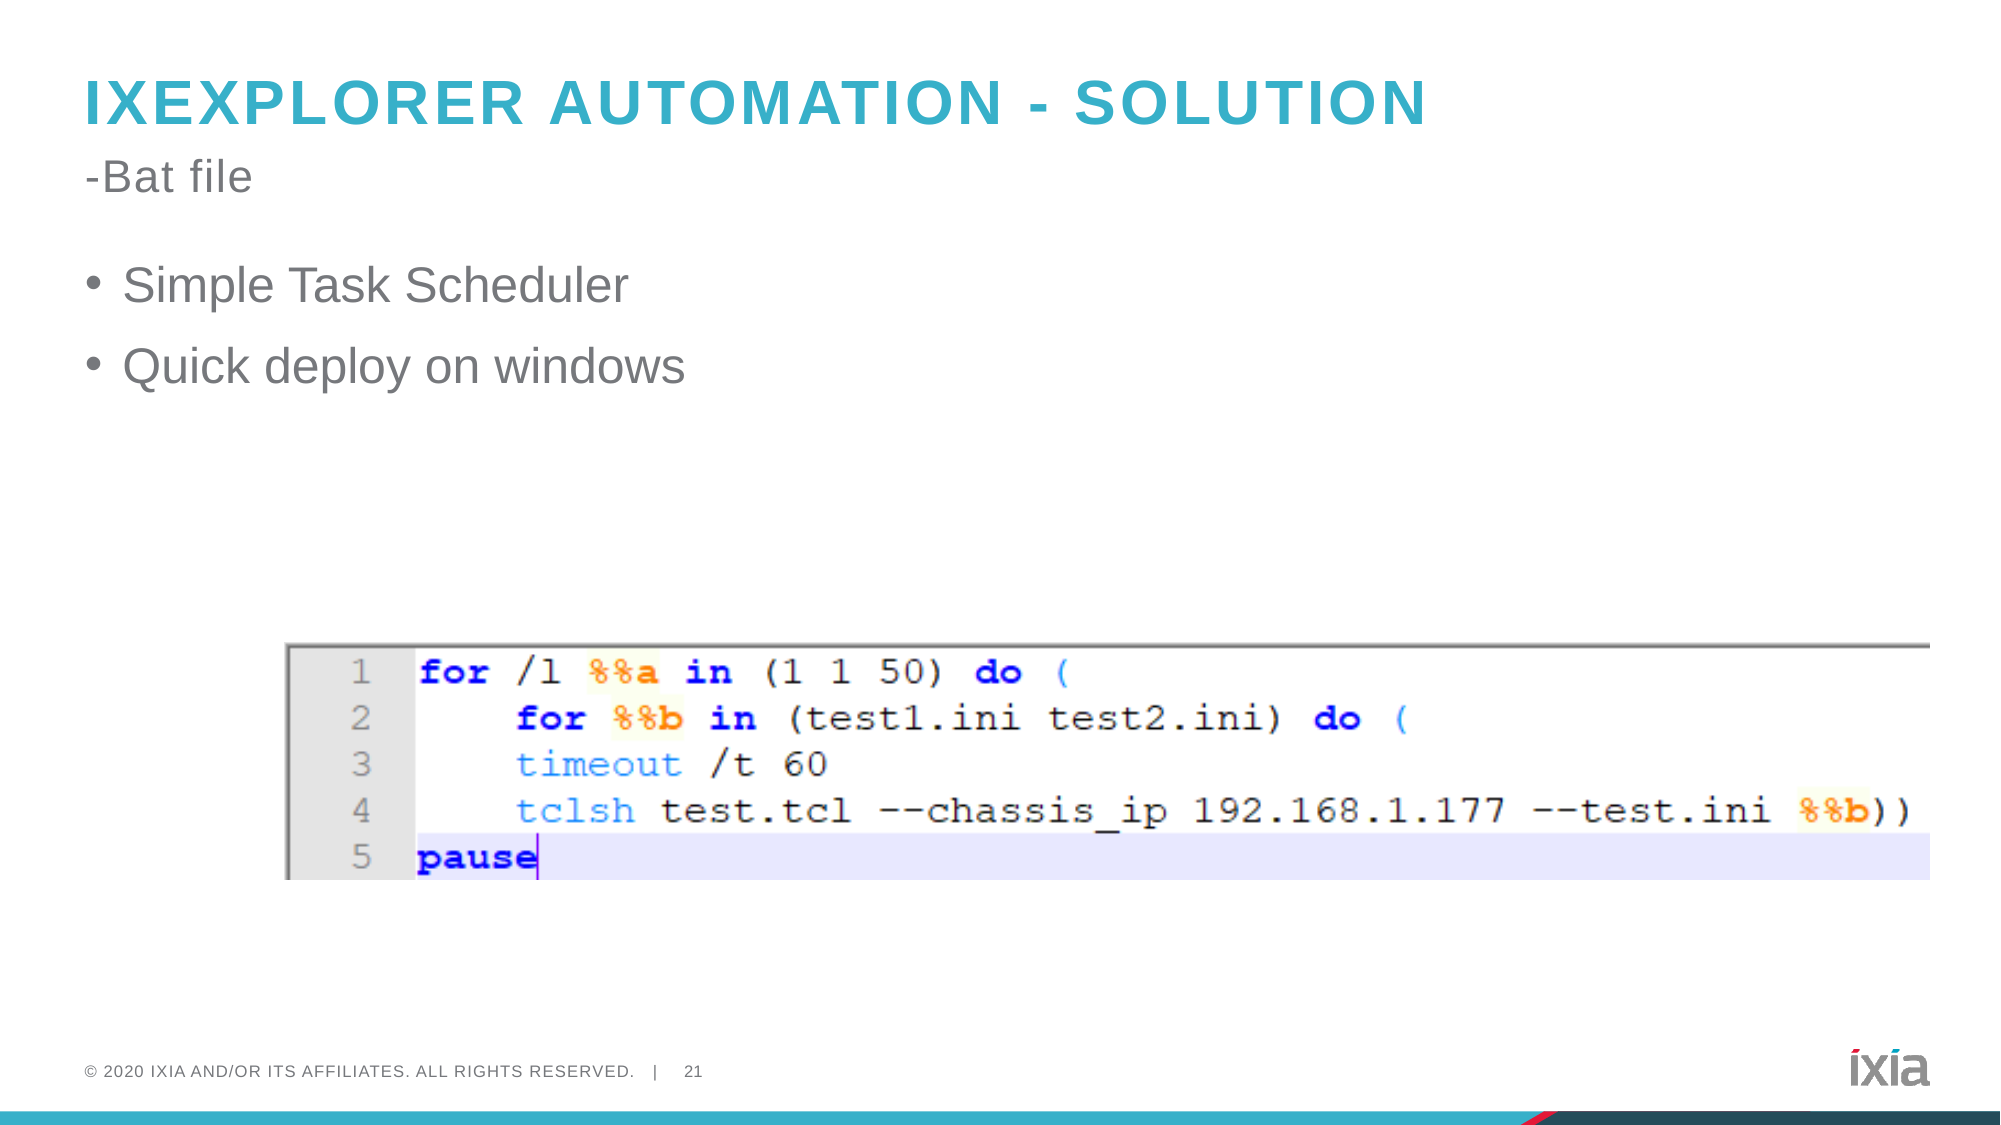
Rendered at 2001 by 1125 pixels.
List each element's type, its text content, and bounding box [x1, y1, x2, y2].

list Simple Task Scheduler Quick deploy on windows [69, 245, 1930, 1034]
title Ixexplorer automation - SOlution [69, 46, 1930, 145]
picture [1851, 1049, 1930, 1086]
list -Bat file [69, 145, 1930, 211]
picture [284, 642, 1930, 880]
